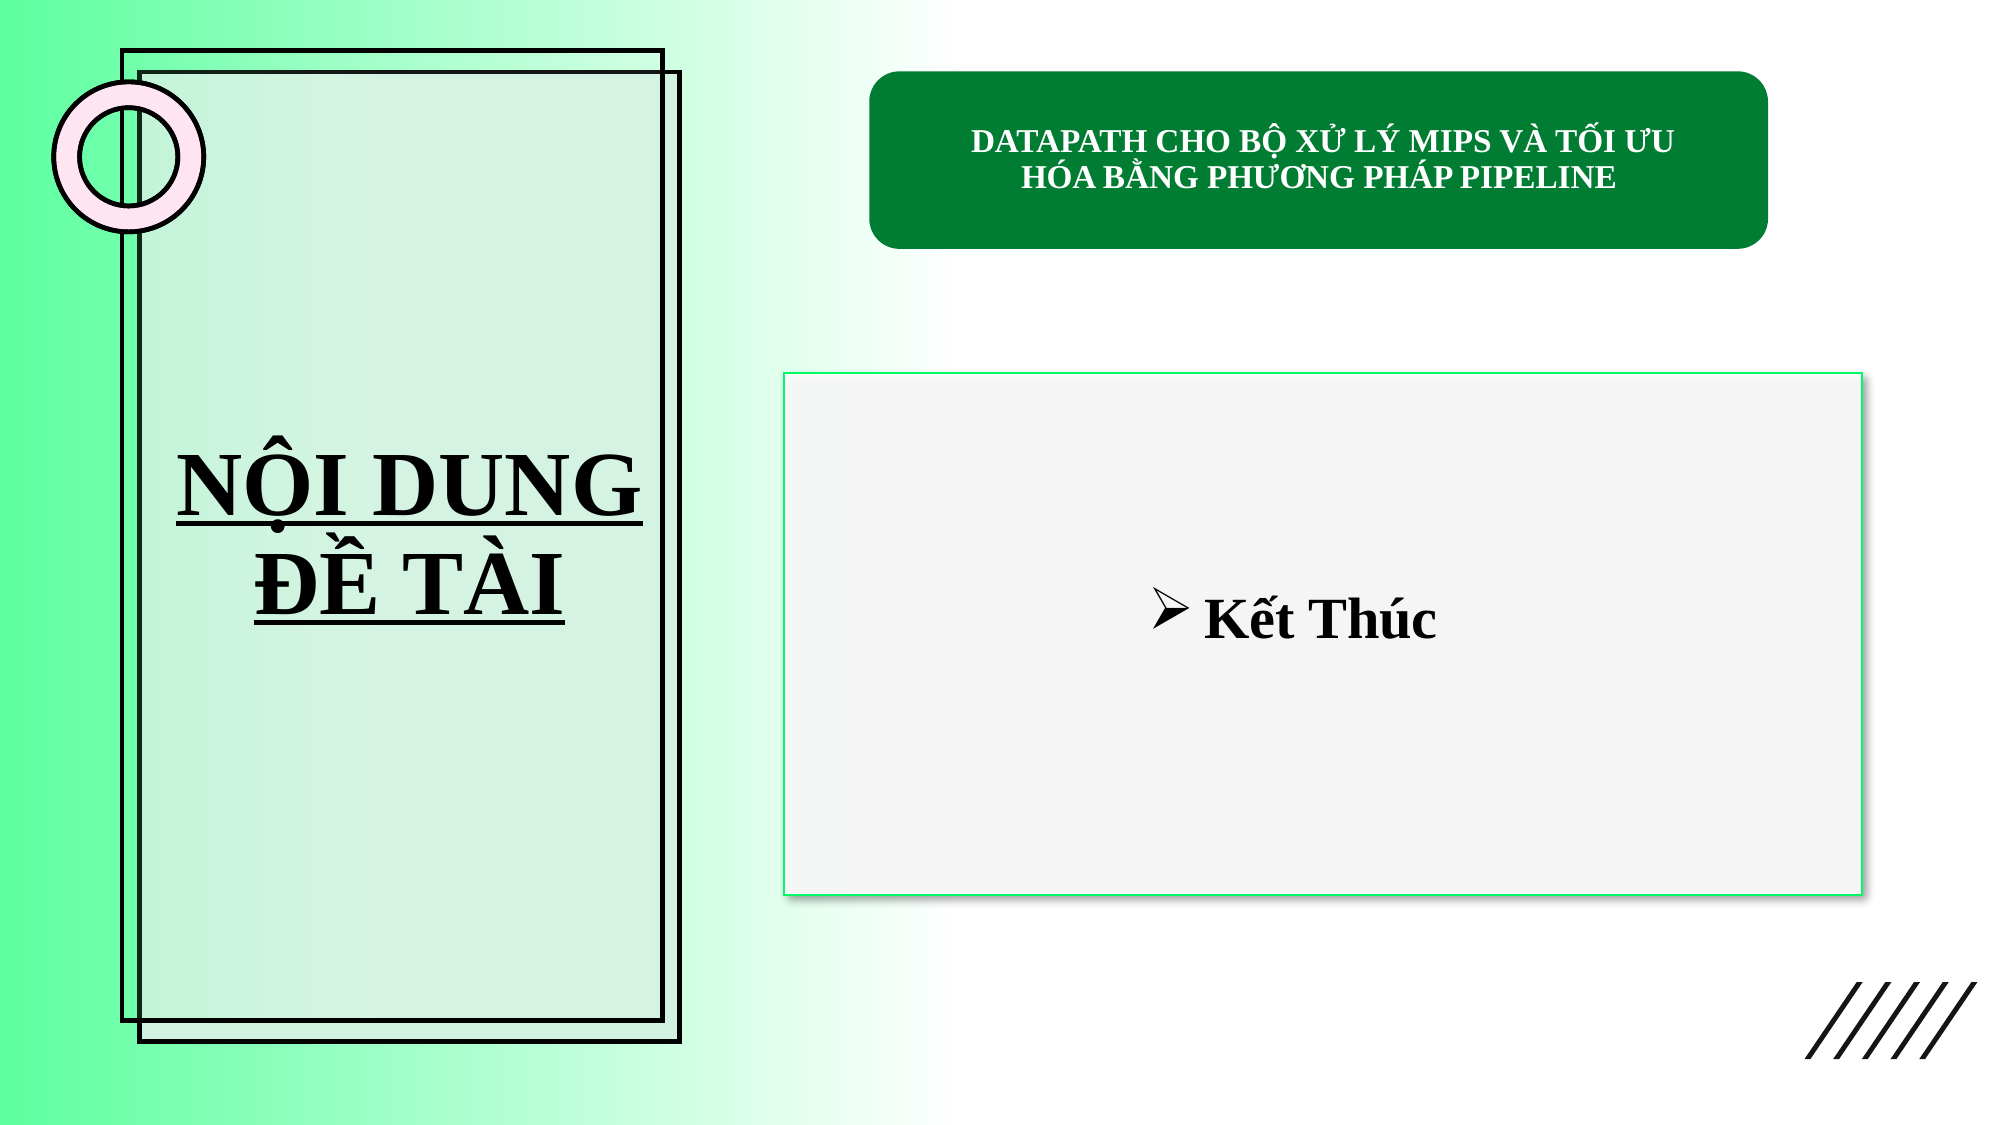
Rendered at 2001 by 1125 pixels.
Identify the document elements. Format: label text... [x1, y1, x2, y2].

text_box [0, 0, 2000, 1121]
title NỘI DUNG ĐỀ TÀI [154, 187, 665, 884]
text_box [753, 42, 1863, 895]
text_box [121, 108, 177, 205]
text_box [121, 50, 663, 187]
text_box [53, 81, 204, 232]
text_box [121, 228, 663, 1021]
text_box [139, 71, 680, 1042]
